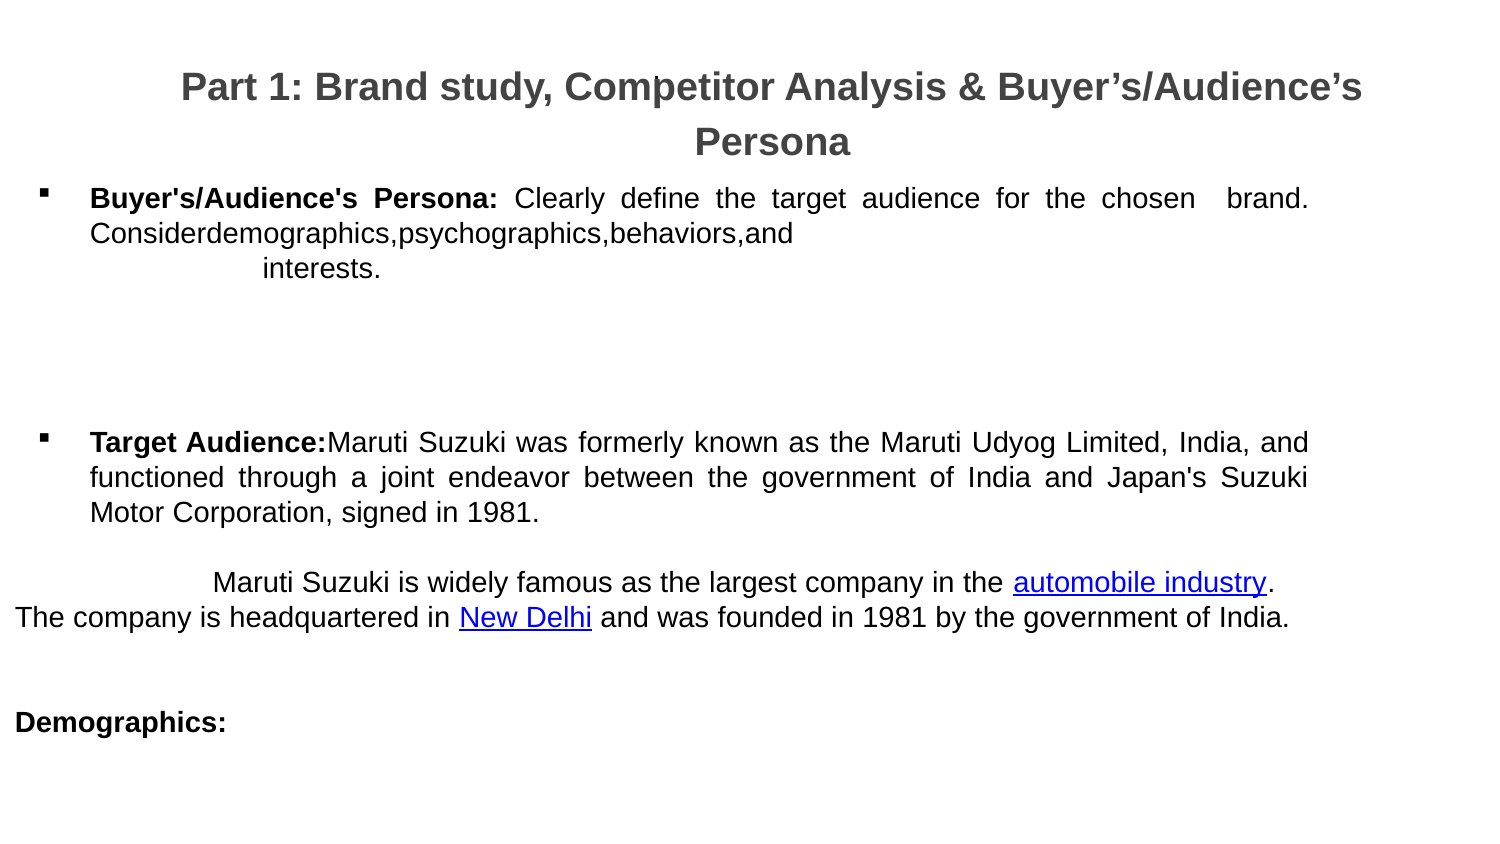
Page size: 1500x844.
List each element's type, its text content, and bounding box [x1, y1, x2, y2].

text_box . [68, 0, 1280, 171]
text_box Part 1: Brand study, Competitor Analysis & Buyer’s/Audience’s Persona [1280, 39, 1397, 179]
text_box Buyer's/Audience's Persona: Clearly define the target audience for the chosen brand. Considerdemographics,psychographics,behaviors,and interests. Target Audience:‌‌Maruti Suzuki was formerly known as the Maruti Udyog Limited, India, and functioned through a joint endeavor between the government of India and Japan's Suzuki Motor Corporation, signed in 1981. Maruti Suzuki is widely famous as the largest company in the automobile industry. The company is headquartered in New Delhi and was founded in 1981 by the government of India. Demographics: [0, 171, 1326, 844]
text_box [608, 112, 984, 171]
